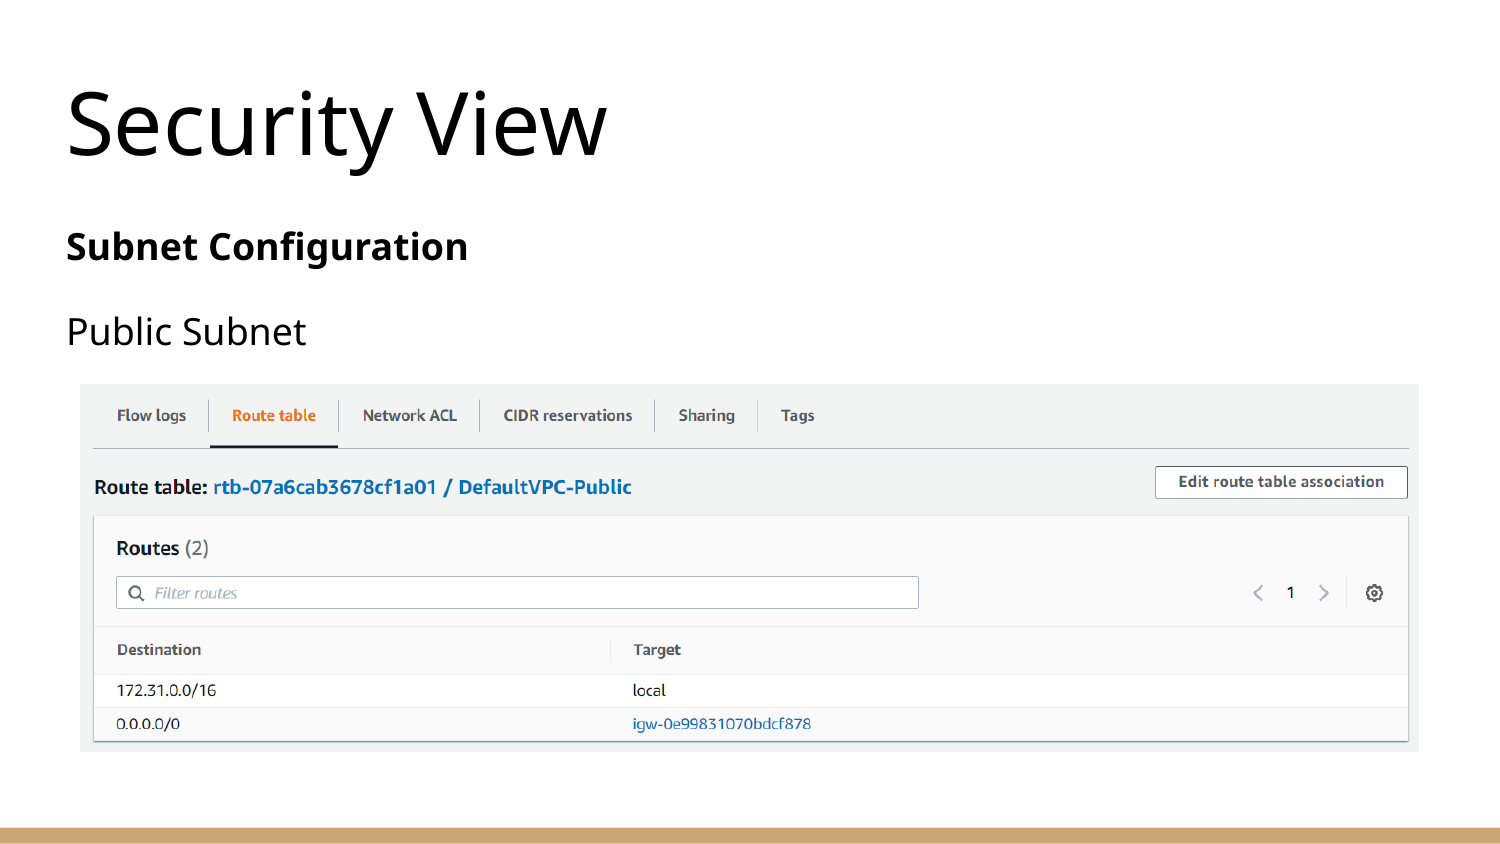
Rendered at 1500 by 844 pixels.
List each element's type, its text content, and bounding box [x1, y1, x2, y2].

title Security View [51, 51, 1449, 189]
picture [80, 383, 1420, 752]
list Subnet Configuration Public Subnet [51, 200, 1449, 752]
